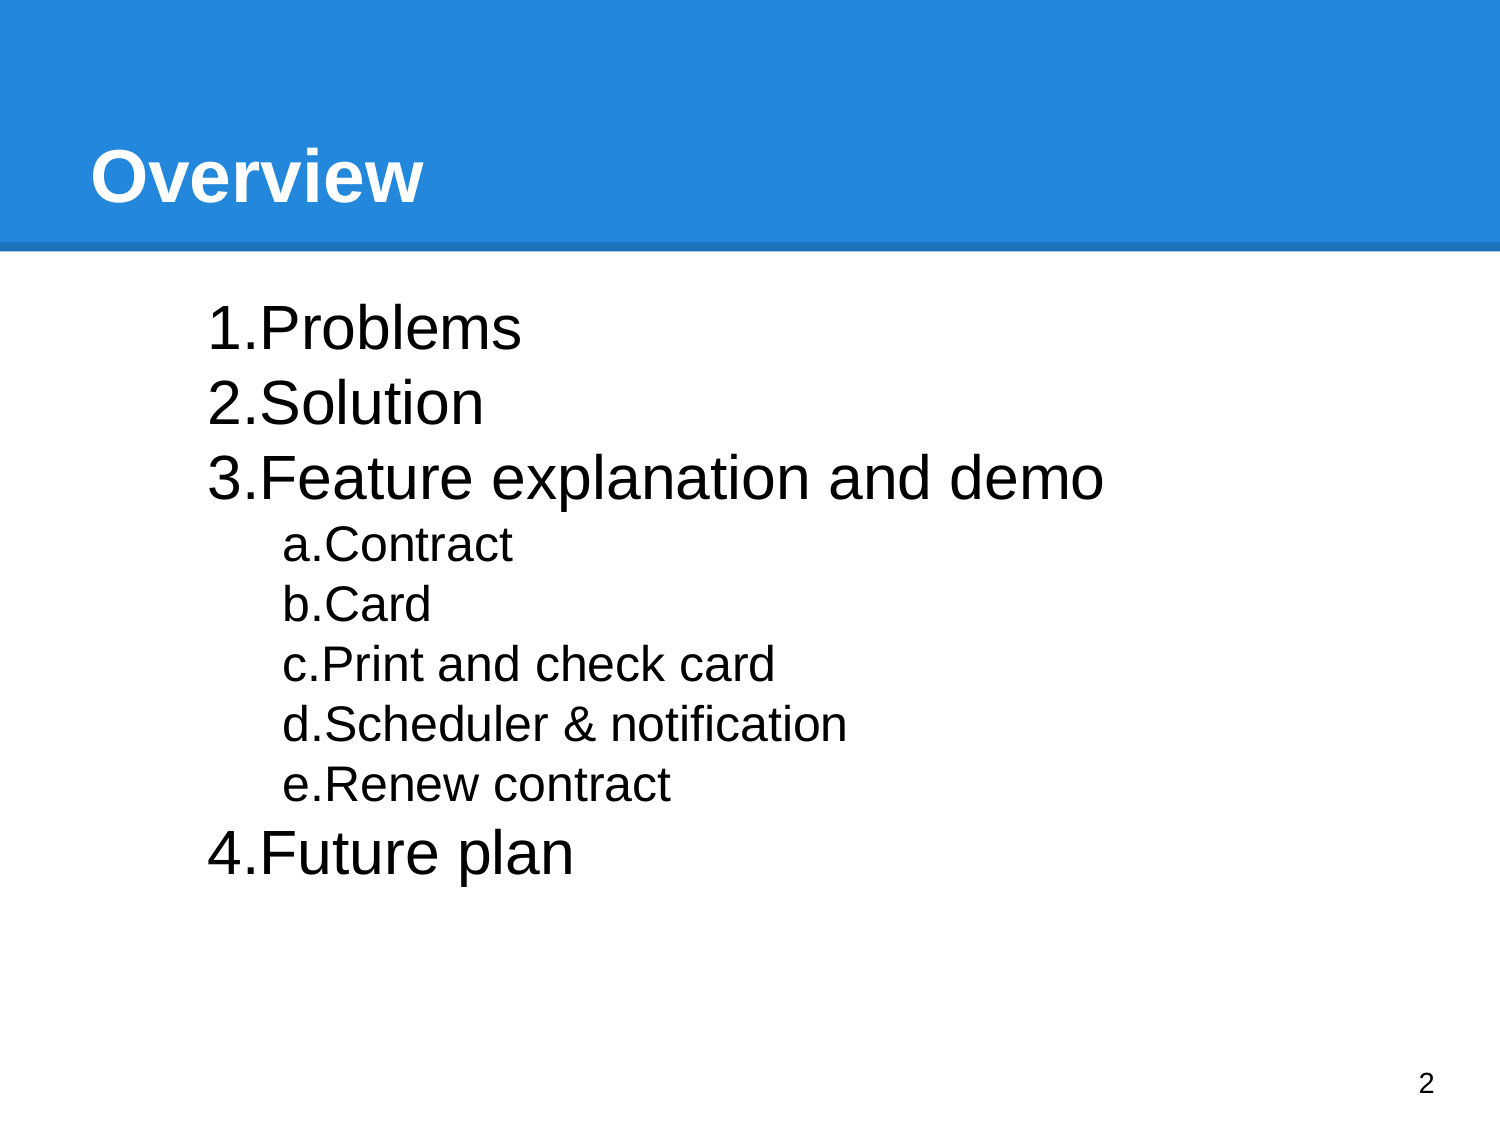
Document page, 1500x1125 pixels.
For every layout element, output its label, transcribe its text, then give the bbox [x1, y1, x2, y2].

title Overview [75, 45, 1425, 233]
list Problems Solution Feature explanation and demo Contract Card Print and check card Scheduler & notification Renew contract Future plan [155, 272, 1425, 1067]
slide_number 2 [1403, 1038, 1494, 1125]
